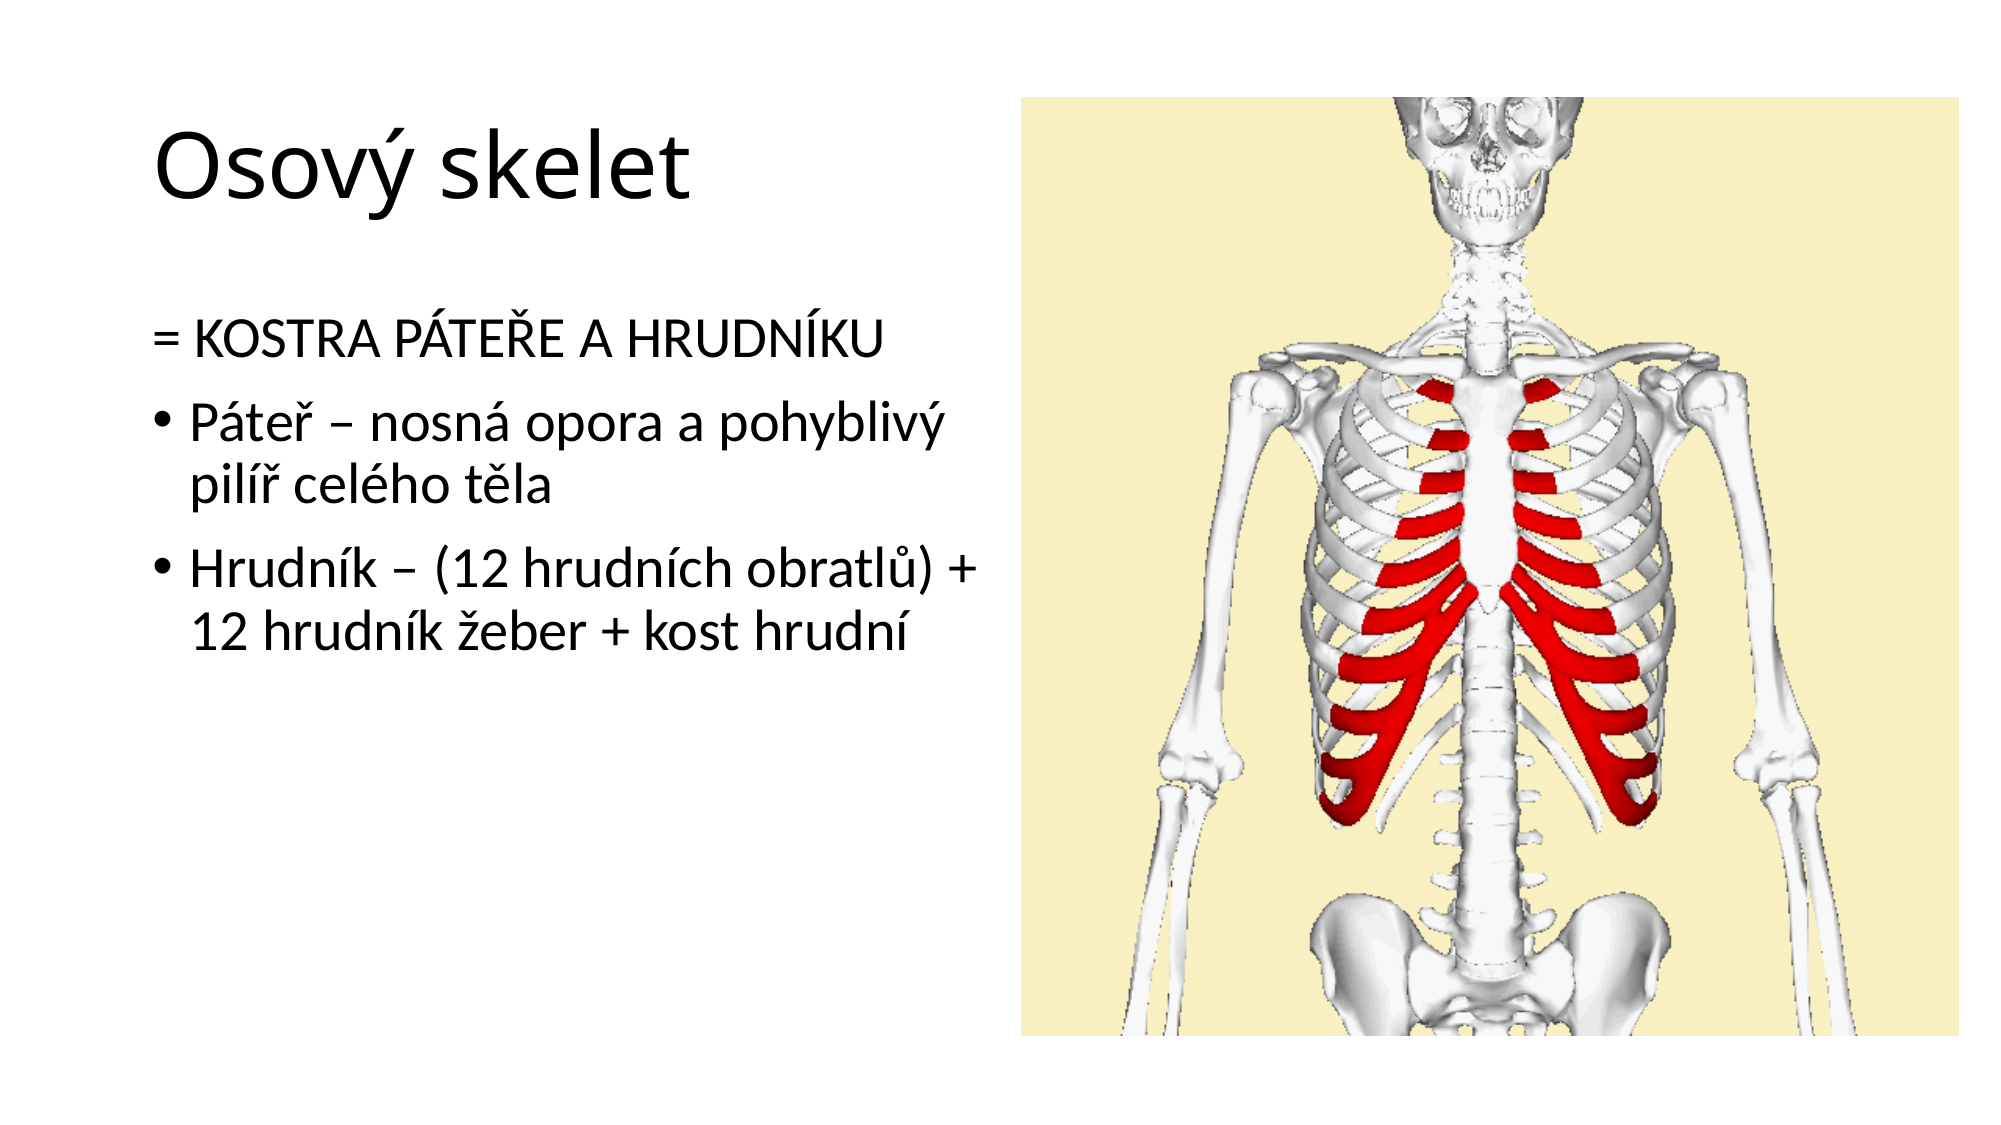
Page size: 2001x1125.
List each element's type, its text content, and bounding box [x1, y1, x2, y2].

list = KOSTRA PÁTEŘE A HRUDNÍKU Páteř – nosná opora a pohyblivý pilíř celého těla Hrudník – (12 hrudních obratlů) + 12 hrudník žeber + kost hrudní [137, 299, 1021, 1014]
title Osový skelet [137, 59, 1863, 278]
picture [1021, 97, 1959, 1036]
